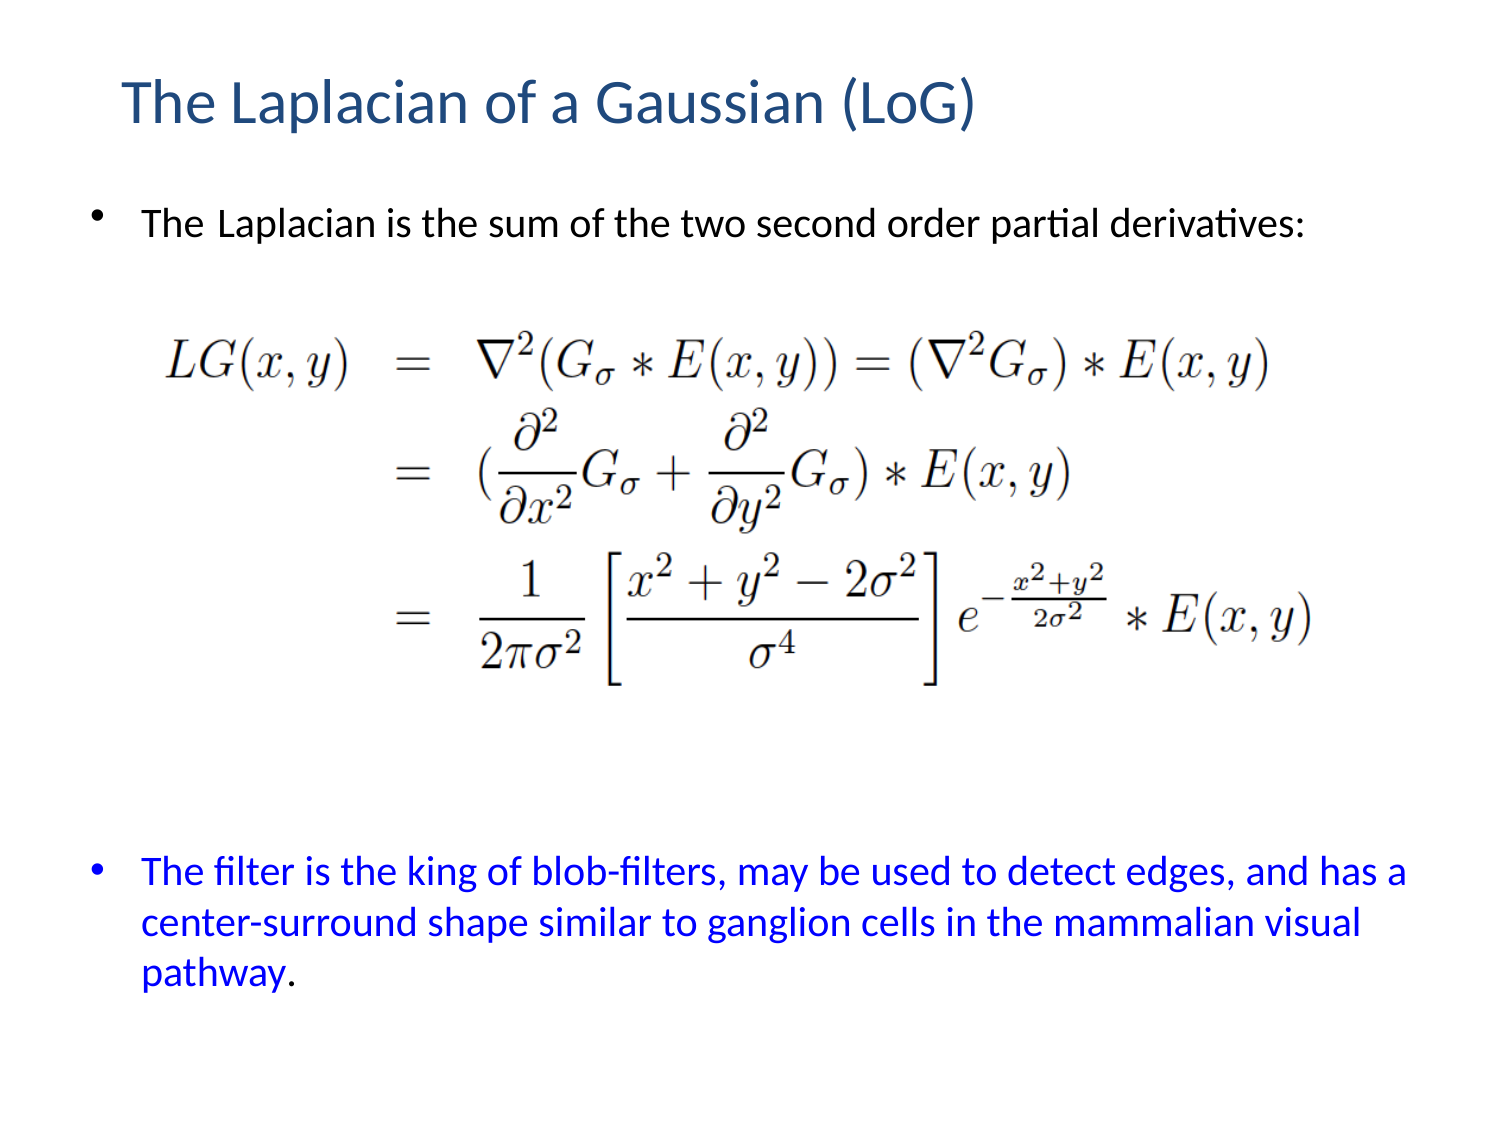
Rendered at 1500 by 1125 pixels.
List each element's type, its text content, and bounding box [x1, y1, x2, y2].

title The Laplacian of a Gaussian (LoG) [102, 42, 998, 153]
list The Laplacian is the sum of the two second order partial derivatives: The filter is the king of blob-filters, may be used to detect edges, and has a center-surround shape similar to ganglion cells in the mammalian visual pathway. [75, 173, 1425, 1005]
picture [103, 307, 1387, 730]
